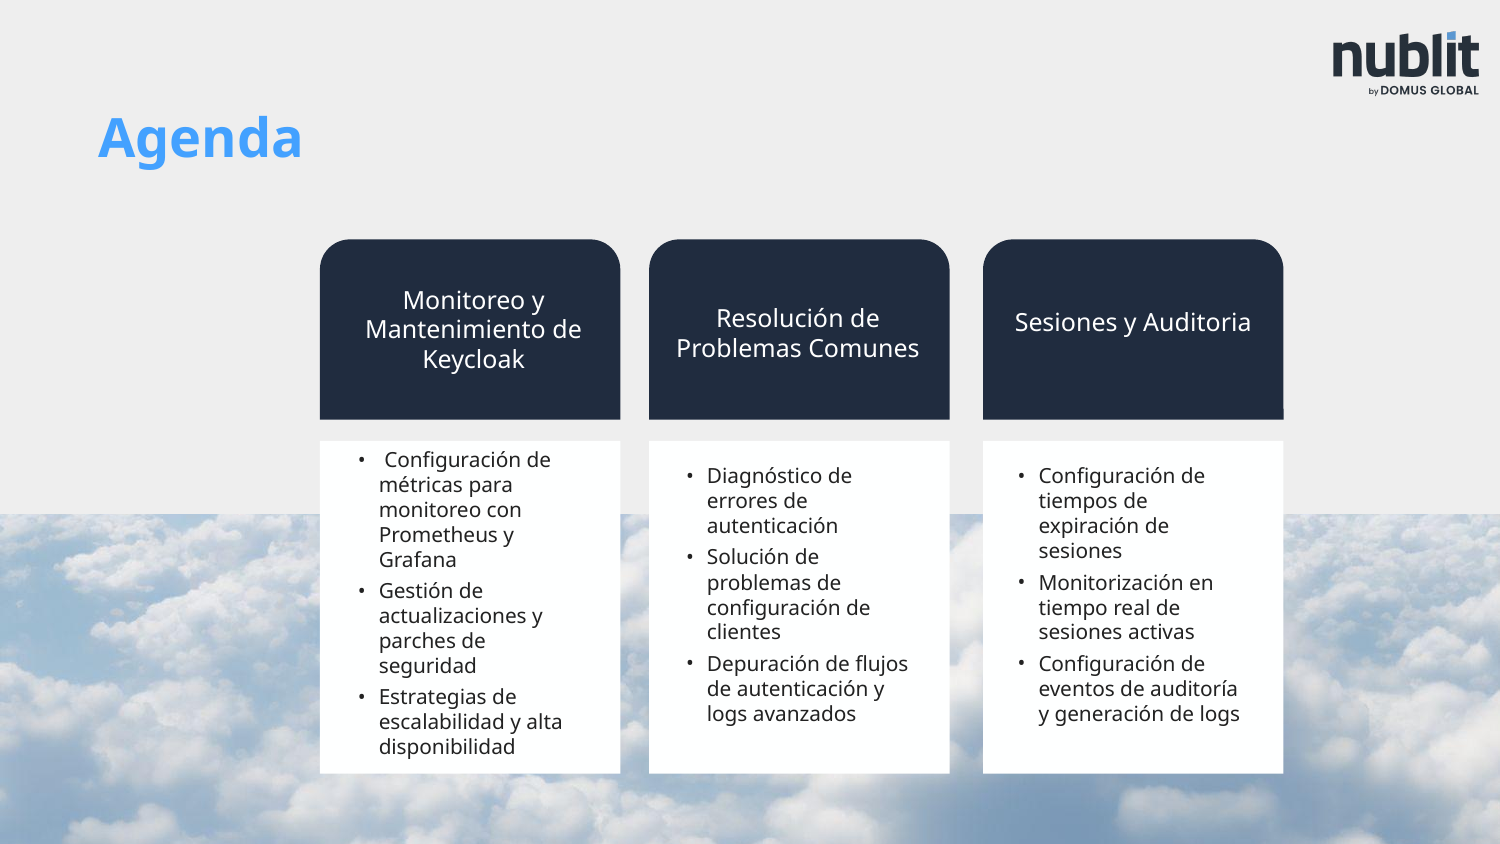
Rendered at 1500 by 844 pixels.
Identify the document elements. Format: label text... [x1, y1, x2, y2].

text_box Diagnóstico de errores de autenticación Solución de problemas de configuración de clientes Depuración de flujos de autenticación y logs avanzados [686, 463, 918, 512]
text_box [649, 239, 950, 420]
picture [1315, 16, 1500, 112]
picture [0, 513, 1500, 844]
text_box Monitoreo y Mantenimiento de Keycloak [328, 279, 620, 379]
text_box [983, 440, 1284, 512]
text_box Resolución de Problemas Comunes [652, 298, 944, 368]
text_box [319, 239, 621, 420]
title Agenda [98, 92, 741, 258]
text_box Sesiones y Auditoria [987, 301, 1279, 341]
text_box [983, 239, 1284, 420]
text_box [319, 440, 621, 512]
text_box Configuración de métricas para monitoreo con Prometheus y Grafana Gestión de actualizaciones y parches de seguridad Estrategias de escalabilidad y alta disponibilidad [357, 446, 590, 512]
text_box Configuración de tiempos de expiración de sesiones Monitorización en tiempo real de sesiones activas Configuración de eventos de auditoría y generación de logs [1017, 463, 1250, 512]
text_box [649, 440, 950, 512]
